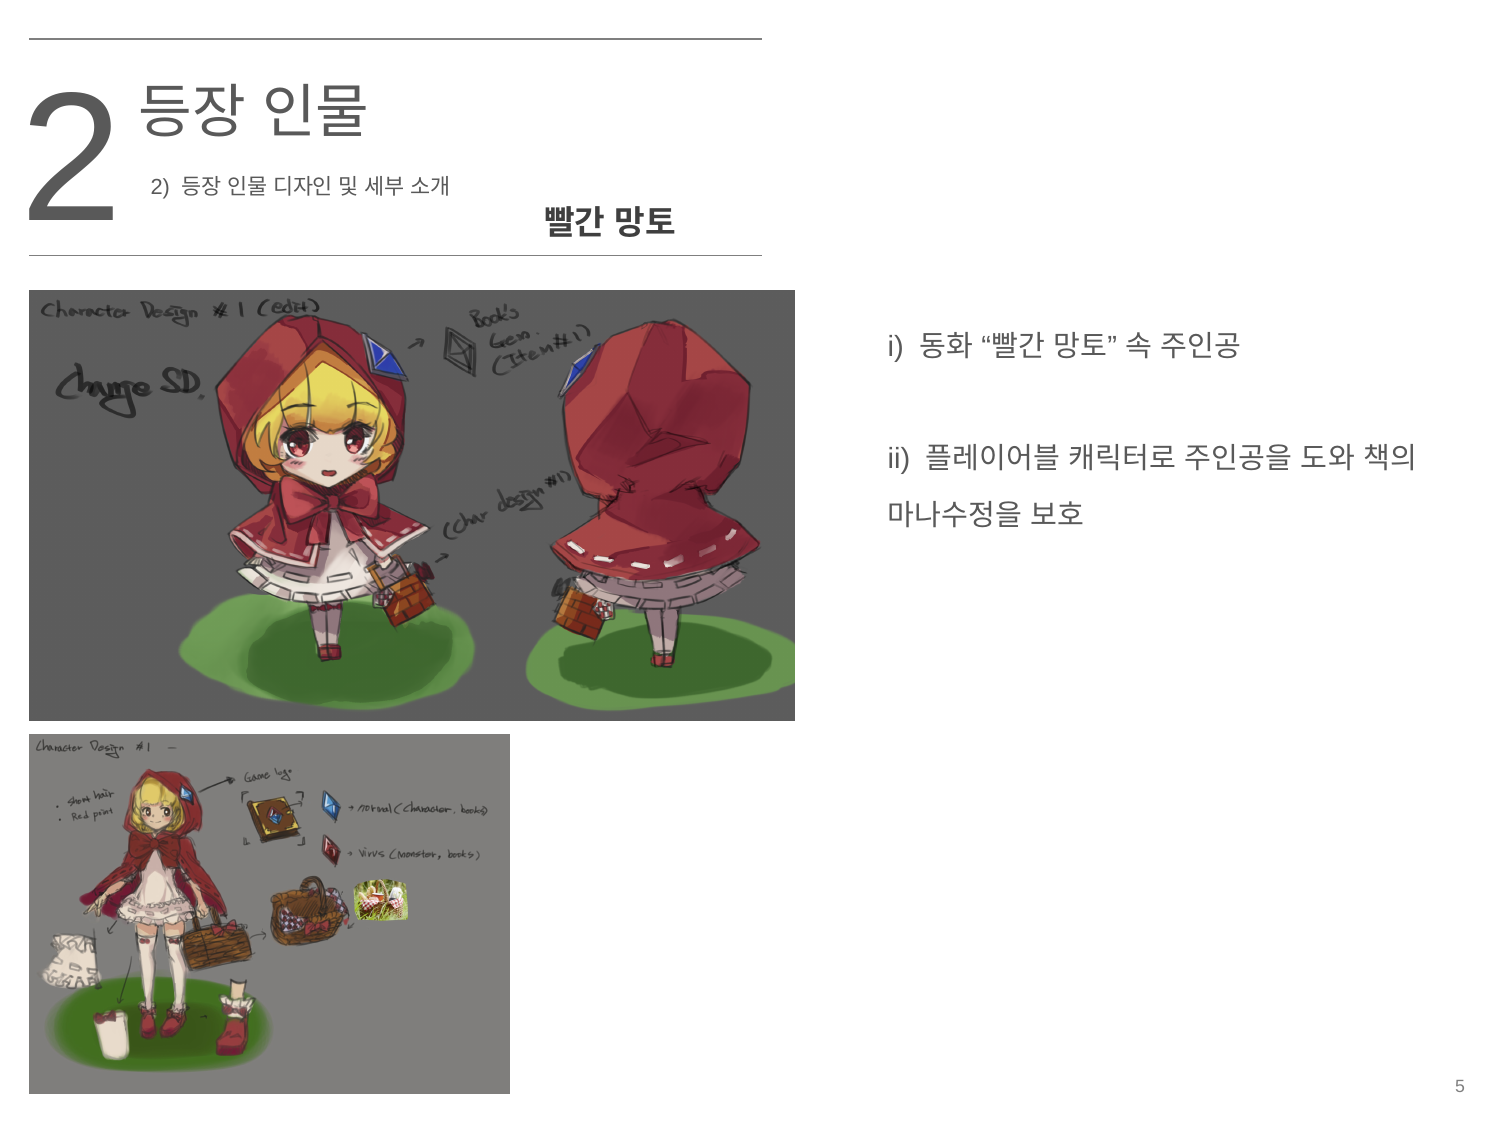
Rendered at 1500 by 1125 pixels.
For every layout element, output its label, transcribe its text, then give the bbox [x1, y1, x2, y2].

text_box 2 [5, 29, 183, 268]
text_box 등장 인물 [183, 66, 798, 148]
picture [29, 289, 795, 721]
text_box 빨간 망토 [529, 193, 1038, 330]
text_box 2) 등장 인물 디자인 및 세부 소개 [135, 148, 821, 236]
text_box i) 동화 “빨간 망토” 속 주인공 ii) 플레이어블 캐릭터로 주인공을 도와 책의 마나수정을 보호 [872, 298, 1500, 690]
picture [29, 733, 510, 1095]
